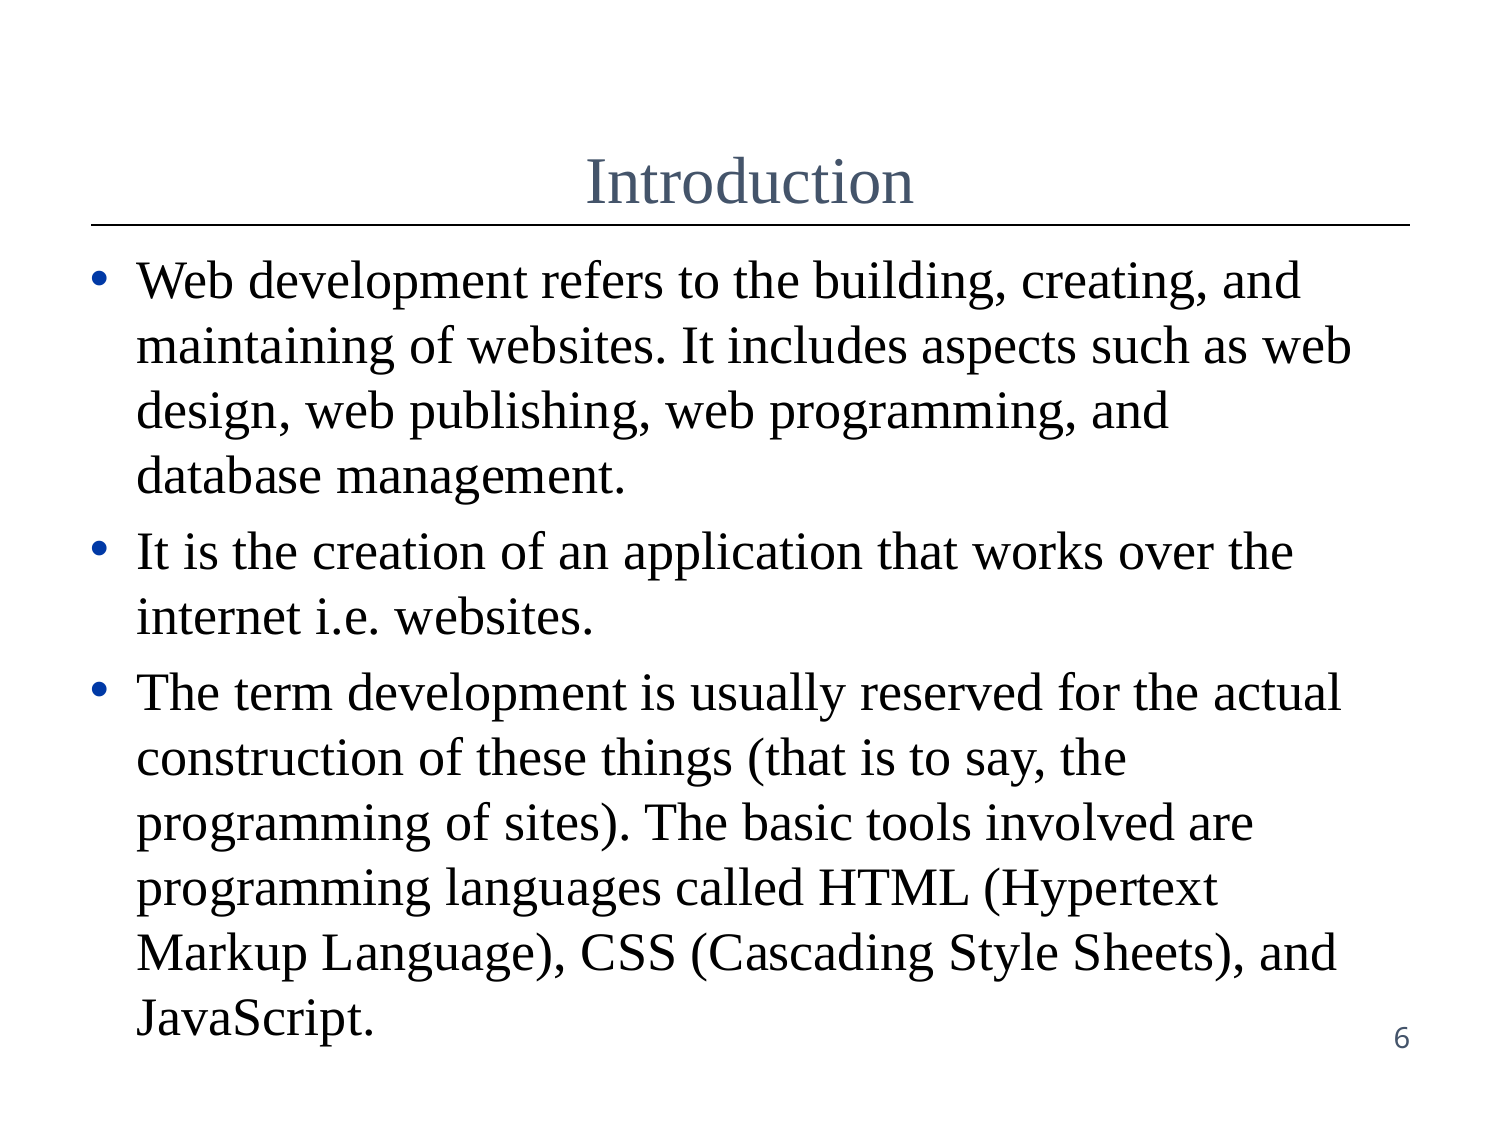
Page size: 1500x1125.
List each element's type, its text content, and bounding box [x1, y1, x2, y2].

text_box Introduction [362, 129, 1140, 224]
text_box Web development refers to the building, creating, and maintaining of websites. It includes aspects such as web design, web publishing, web programming, and database management. It is the creation of an application that works over the internet i.e. websites. The term development is usually reserved for the actual construction of these things (that is to say, the programming of sites). The basic tools involved are programming languages called HTML (Hypertext Markup Language), CSS (Cascading Style Sheets), and JavaScript. [0, 237, 1375, 1025]
text_box 6 [1074, 1012, 1425, 1073]
